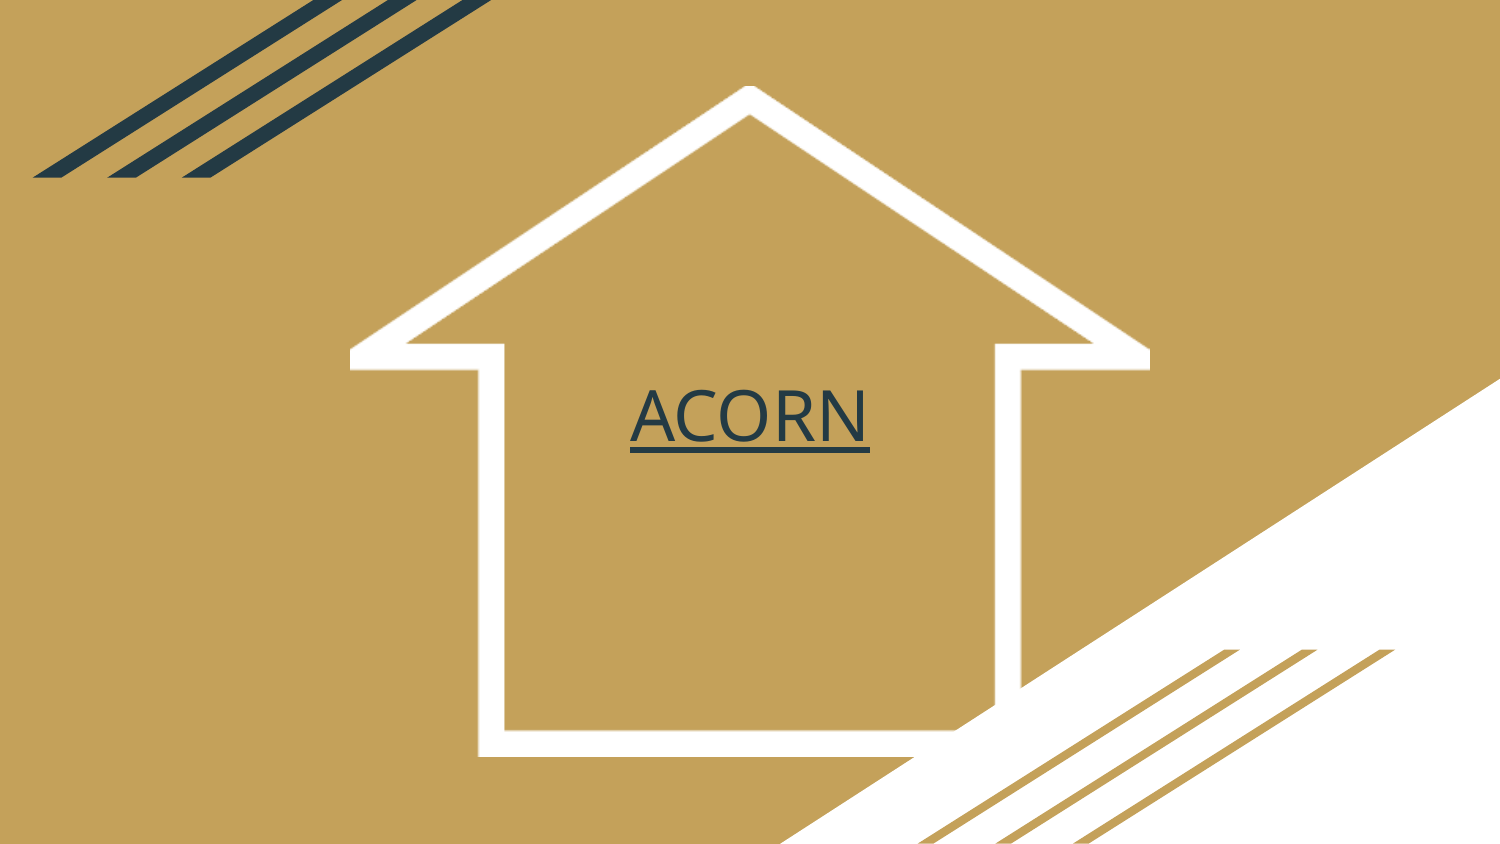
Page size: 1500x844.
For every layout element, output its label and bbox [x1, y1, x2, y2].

picture [349, 86, 1151, 758]
